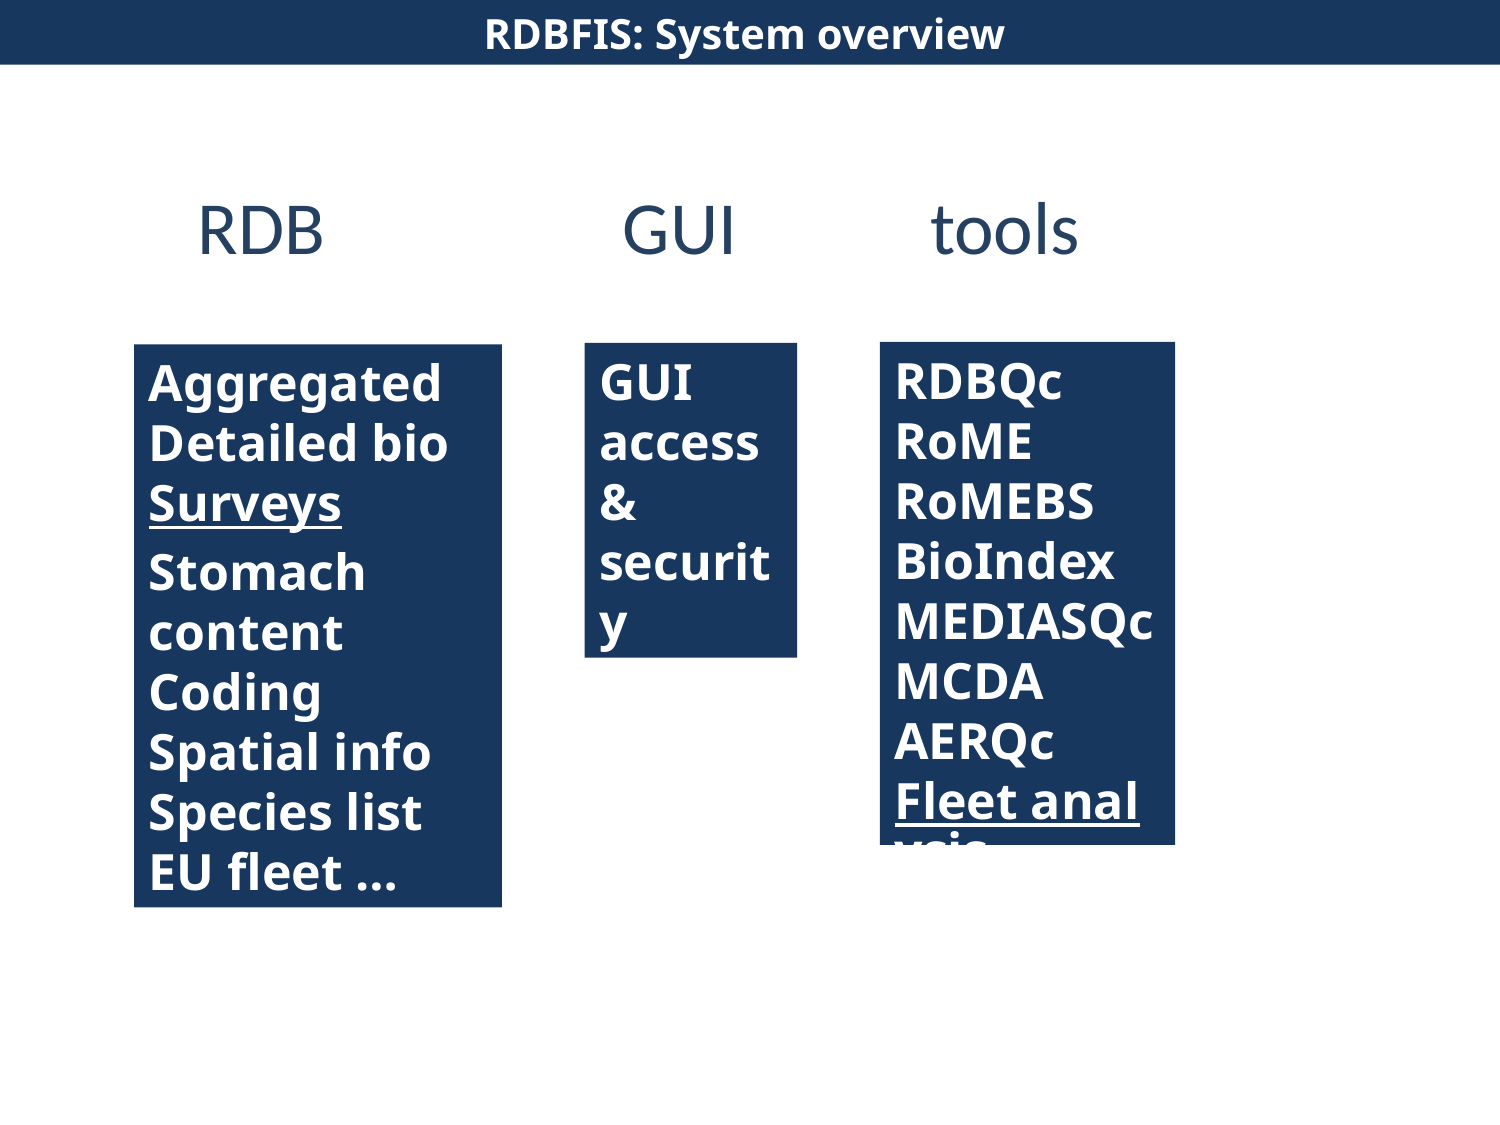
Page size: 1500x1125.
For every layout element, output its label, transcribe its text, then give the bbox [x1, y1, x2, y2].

text_box GUI access & security [584, 342, 798, 658]
text_box RDBFIS: System overview [0, 0, 1500, 65]
text_box RDBQc RoME RoMEBS BioIndex MEDIASQc MCDA AERQc Fleet analysis [879, 341, 1176, 845]
text_box Aggregated Detailed bio Surveys Stomach content Coding Spatial info Species list EU fleet … [134, 344, 502, 908]
text_box RDB [182, 172, 349, 278]
text_box GUI [608, 172, 774, 278]
text_box tools [915, 172, 1105, 278]
